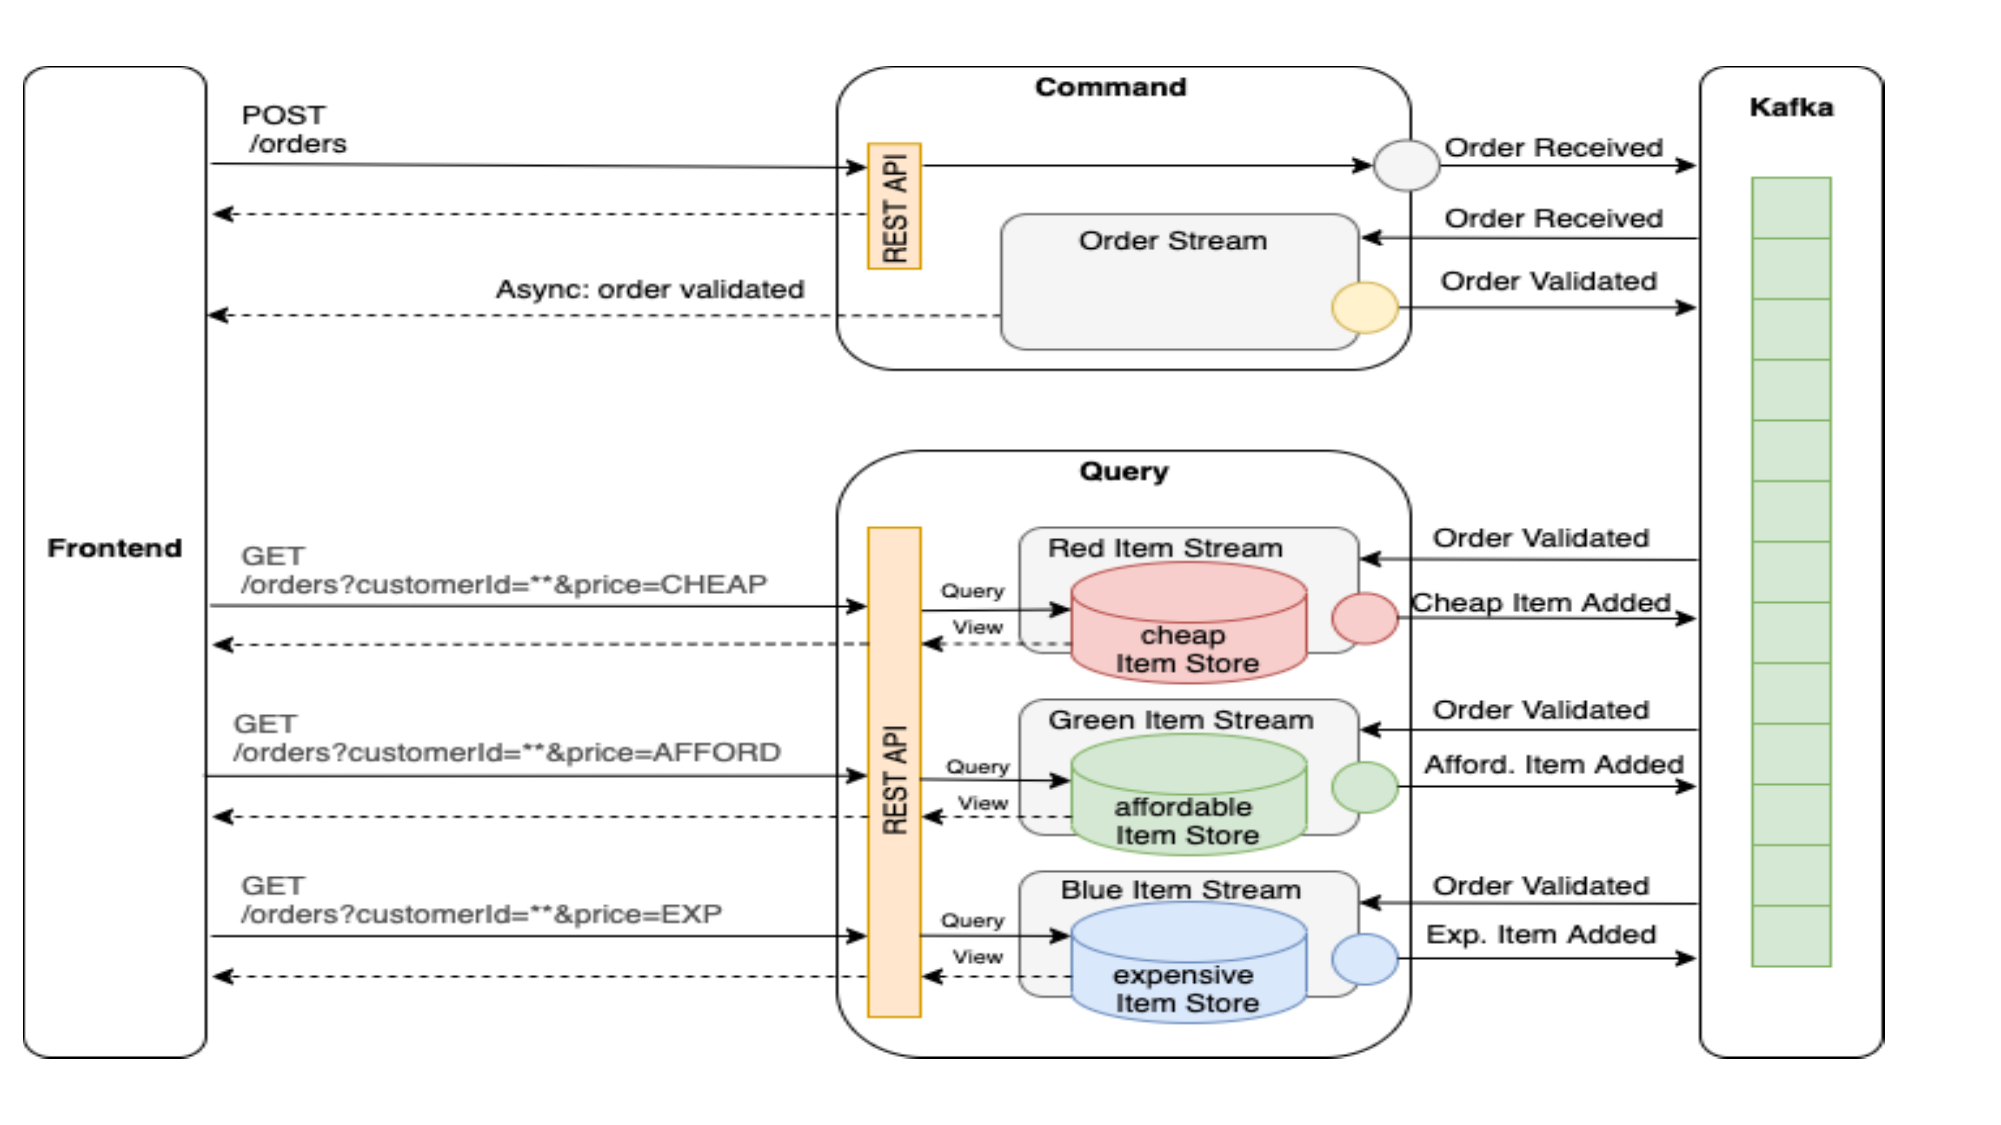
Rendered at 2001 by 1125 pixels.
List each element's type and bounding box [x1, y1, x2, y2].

picture [23, 66, 1885, 1059]
